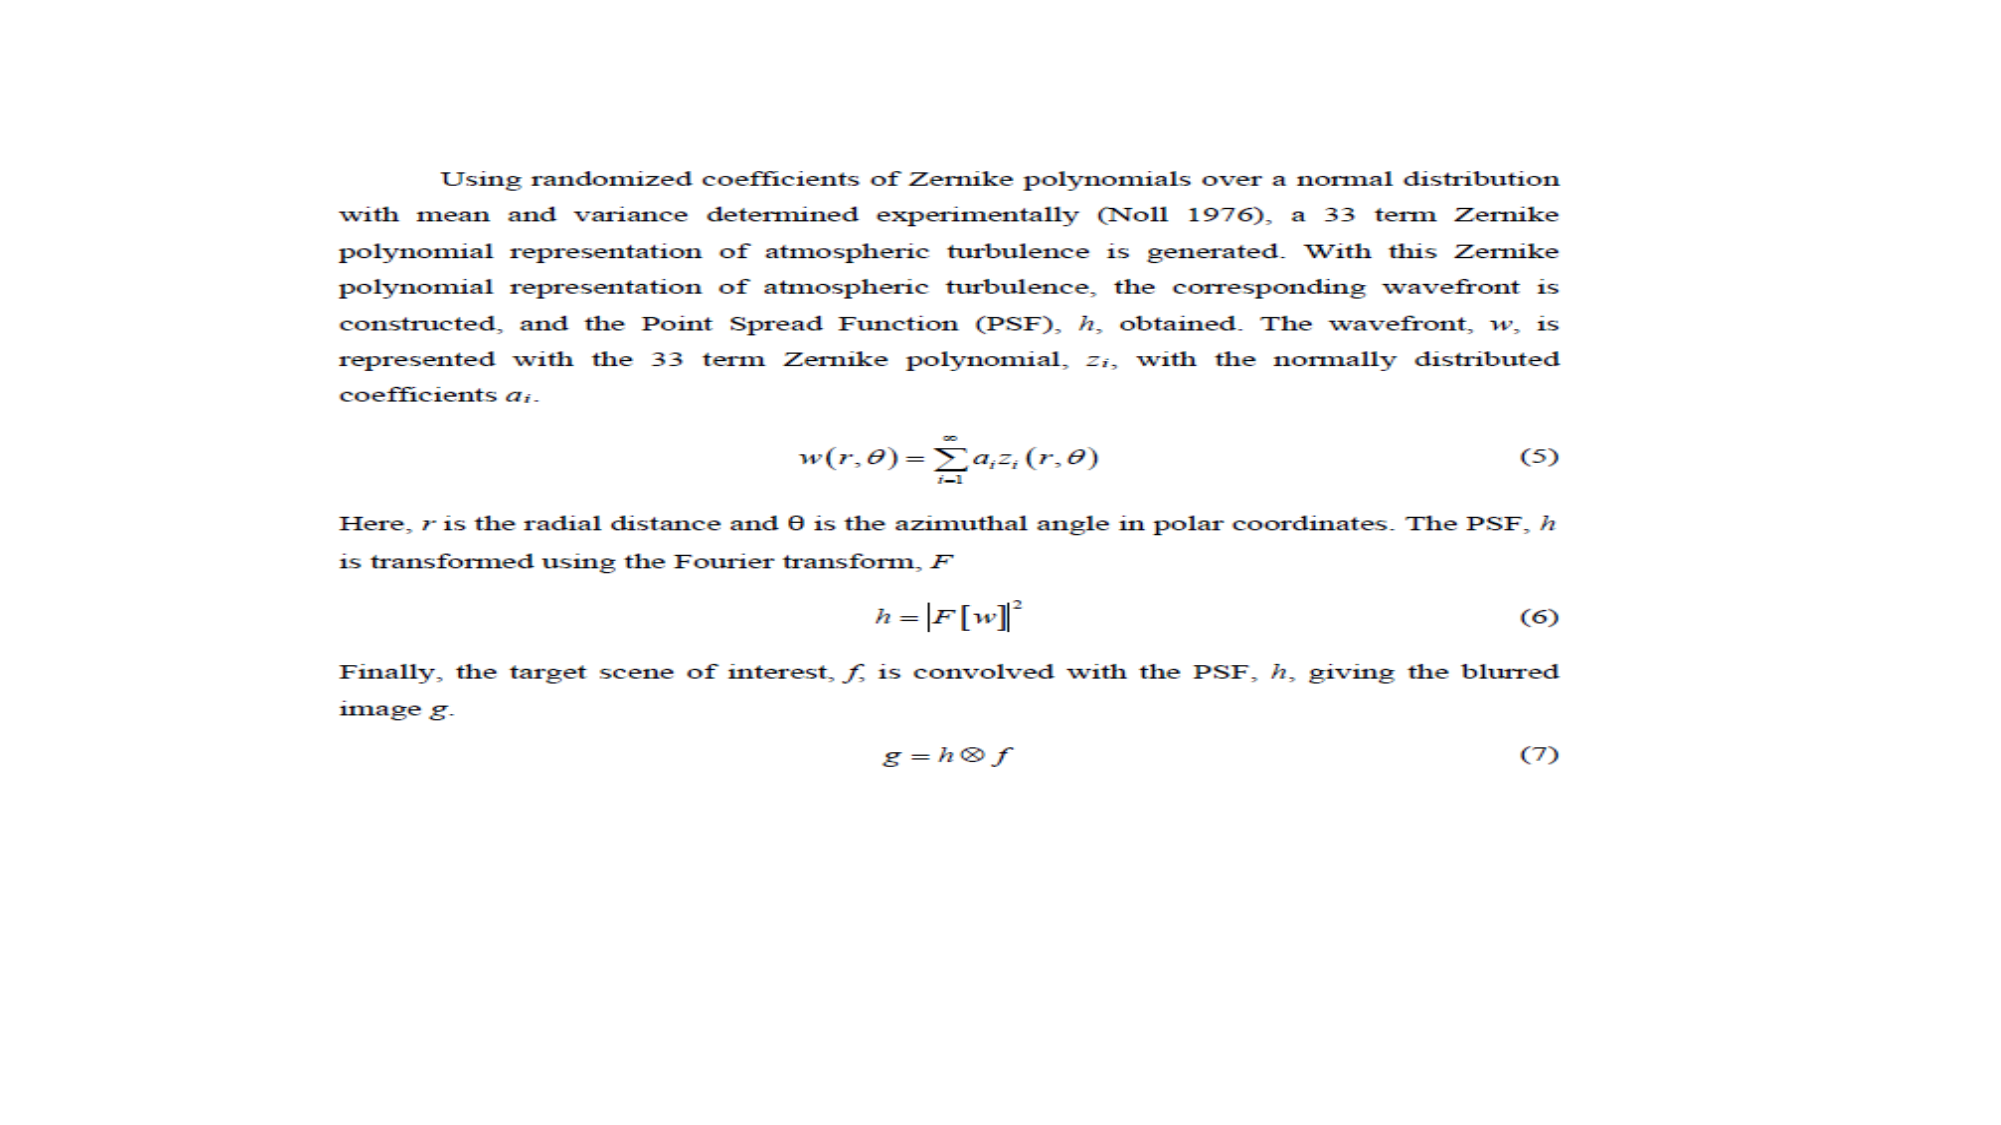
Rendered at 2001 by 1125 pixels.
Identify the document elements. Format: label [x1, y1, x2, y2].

picture [309, 157, 1691, 782]
